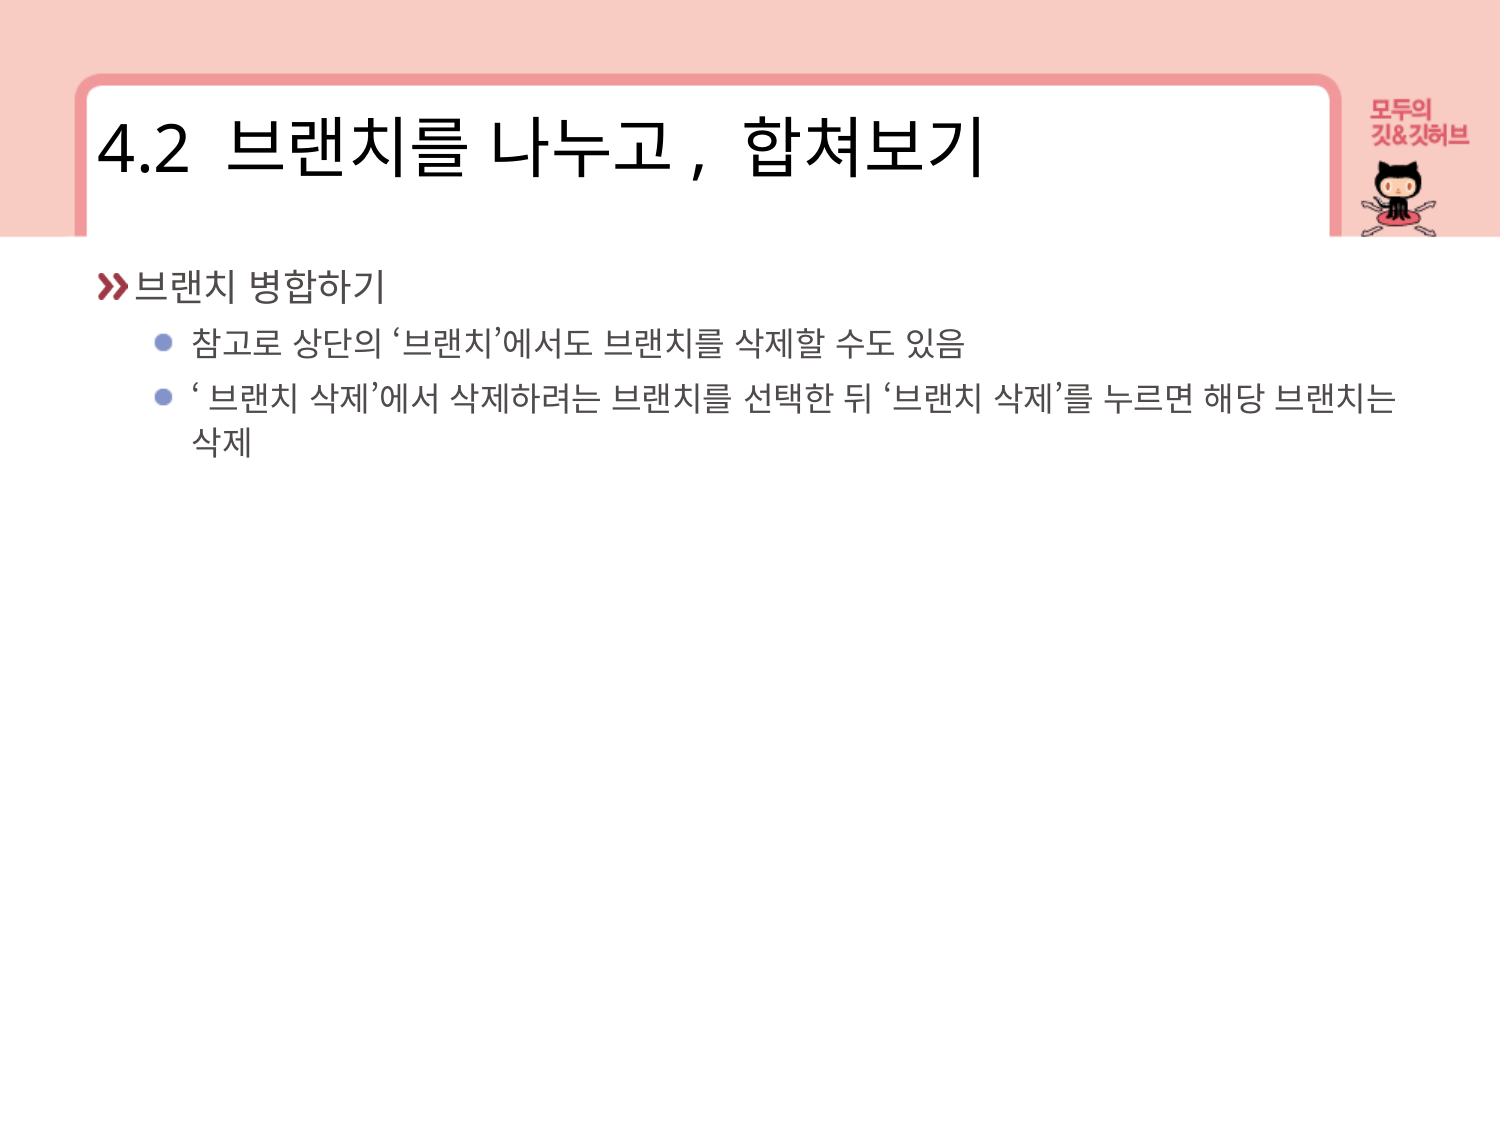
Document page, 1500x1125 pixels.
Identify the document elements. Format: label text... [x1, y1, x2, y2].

text_box 4.2 브랜치를 나누고, 합쳐보기 [82, 61, 1413, 193]
picture [0, 0, 1500, 1125]
text_box 브랜치 병합하기 참고로 상단의 ‘브랜치’에서도 브랜치를 삭제할 수도 있음 ‘브랜치 삭제’에서 삭제하려는 브랜치를 선택한 뒤 ‘브랜치 삭제’를 누르면 해당 브랜치는 삭제 [82, 252, 1413, 1067]
